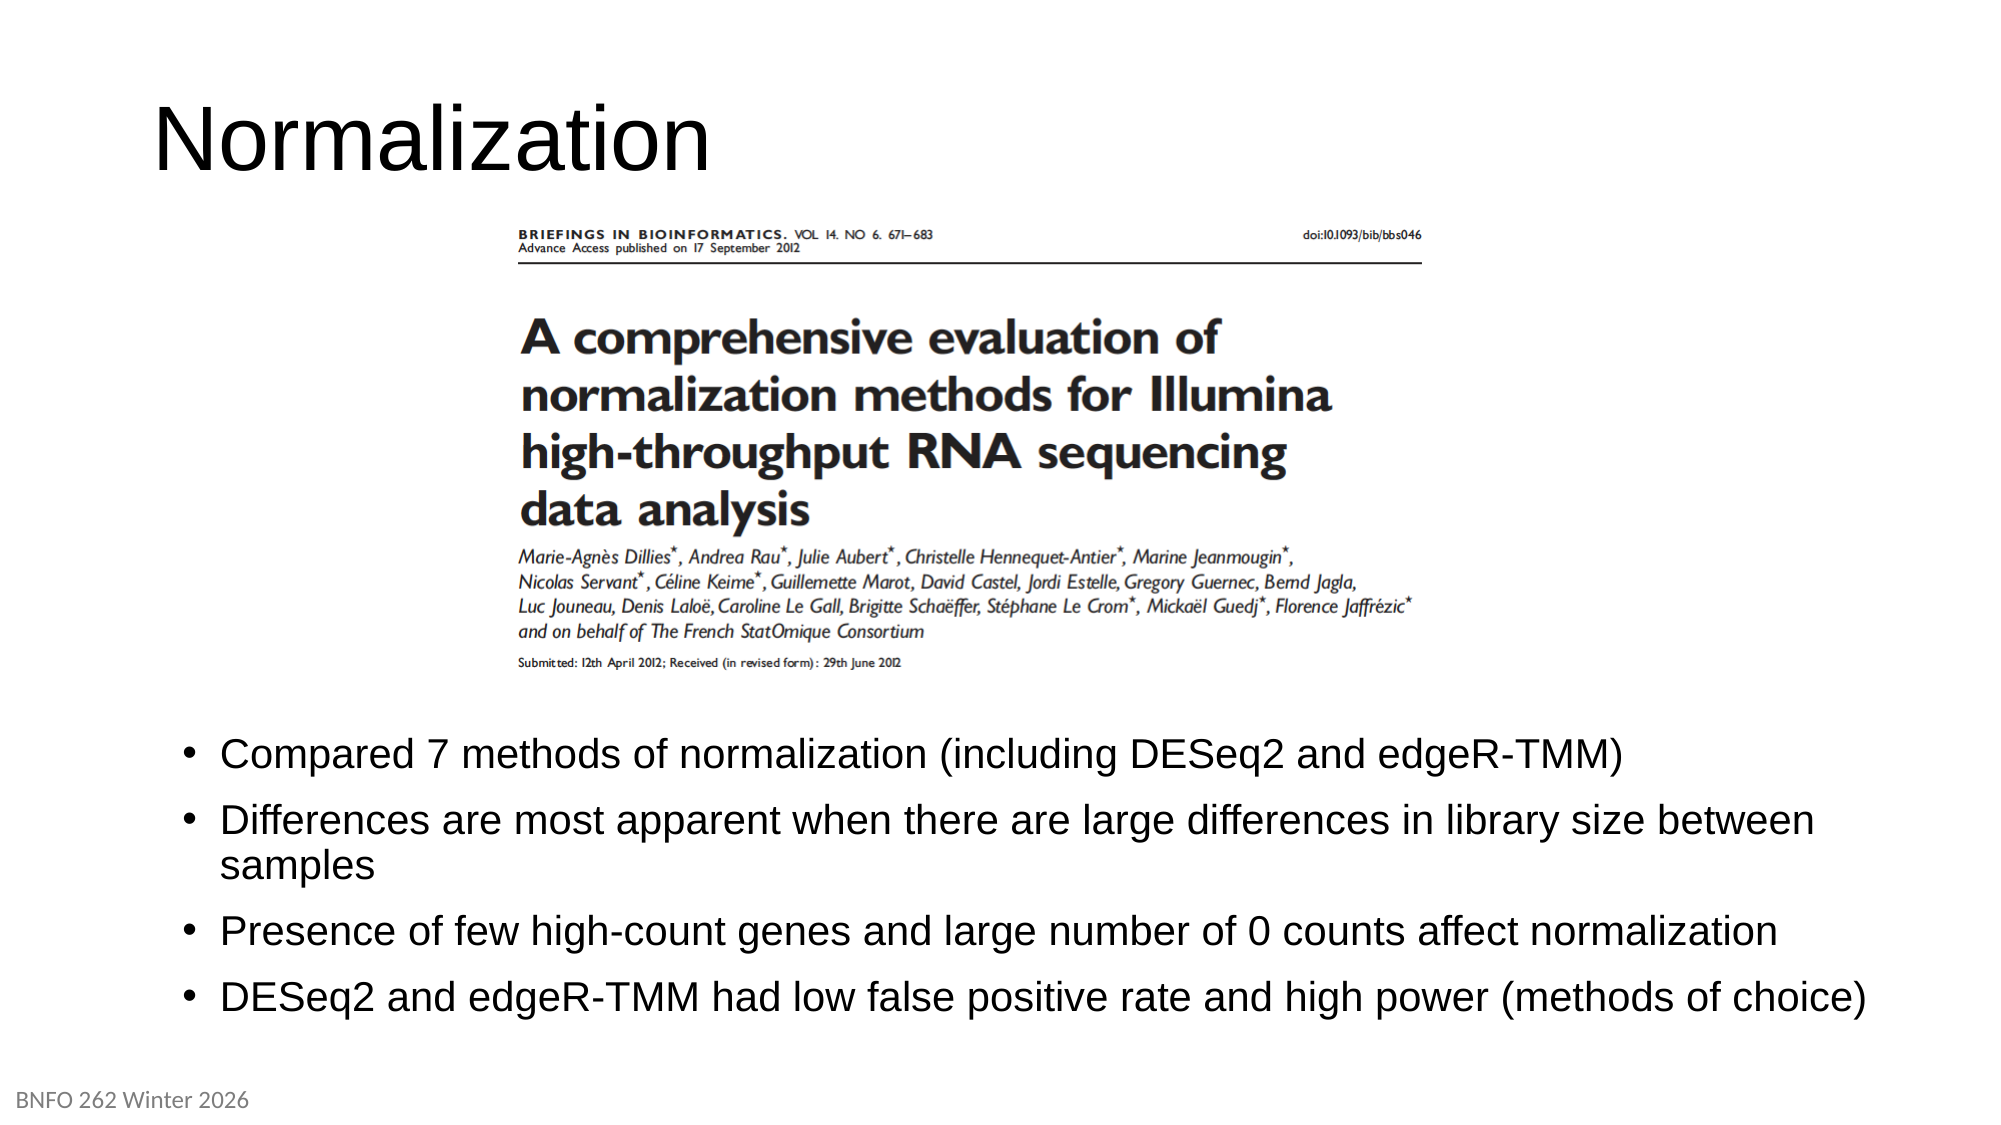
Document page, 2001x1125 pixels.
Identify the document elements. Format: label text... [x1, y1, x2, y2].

title Normalization [137, 59, 1863, 223]
list Compared 7 methods of normalization (including DESeq2 and edgeR-TMM) Differences are most apparent when there are large differences in library size between samples Presence of few high-count genes and large number of 0 counts affect normalization DESeq2 and edgeR-TMM had low false positive rate and high power (methods of choice) [167, 725, 1893, 1071]
text_box BNFO 262 Winter 2026 [0, 1071, 305, 1125]
picture [498, 214, 1464, 680]
